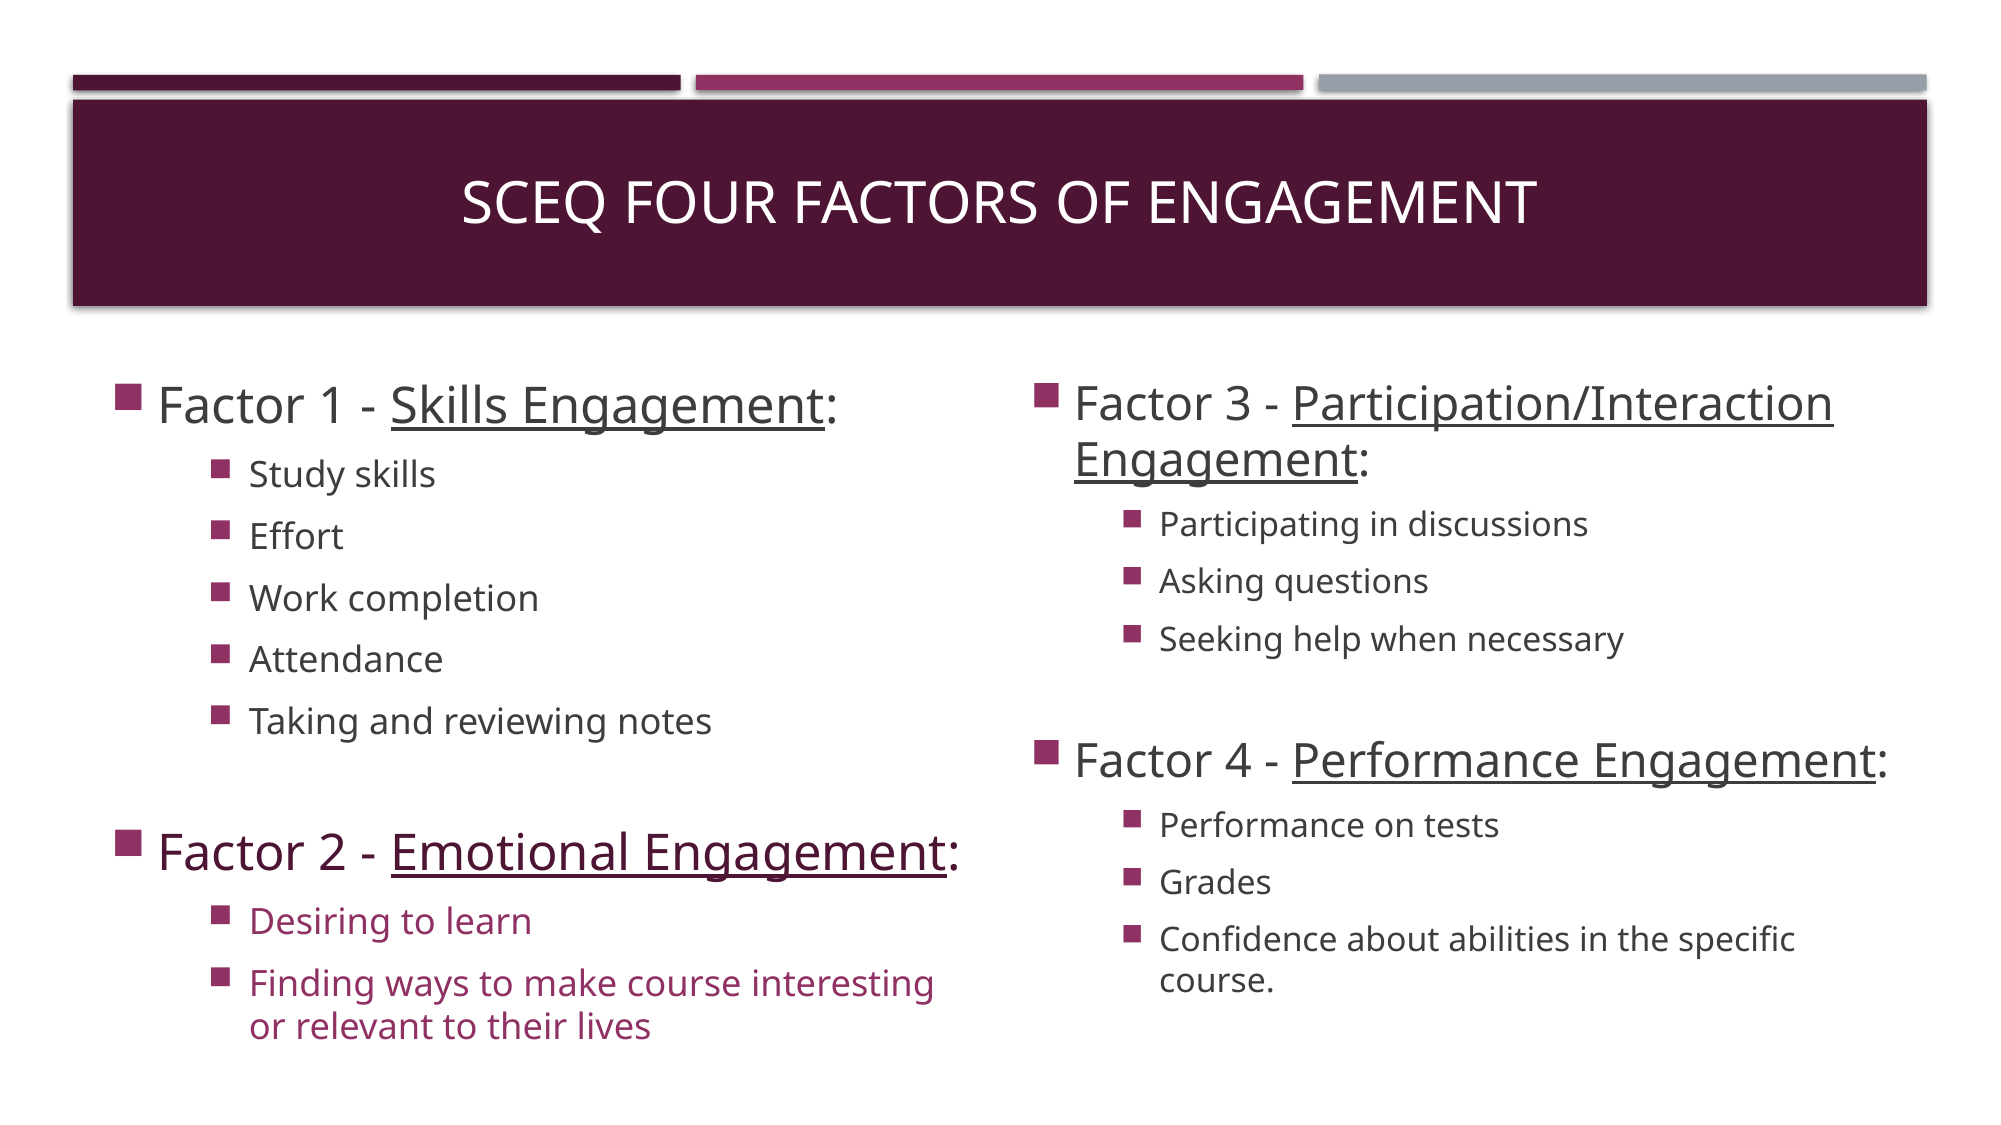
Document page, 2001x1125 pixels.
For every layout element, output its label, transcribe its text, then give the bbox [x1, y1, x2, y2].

list Factor 3 - Participation/Interaction Engagement: Participating in discussions Asking questions Seeking help when necessary Factor 4 - Performance Engagement: Performance on tests Grades Confidence about abilities in the specific course. [1015, 365, 1905, 1065]
list Factor 1 - Skills Engagement: Study skills Effort Work completion Attendance Taking and reviewing notes Factor 2 - Emotional Engagement: Desiring to learn Finding ways to make course interesting or relevant to their lives [95, 365, 985, 1071]
title SCEQ Four Factors of Engagement [95, 119, 1905, 282]
